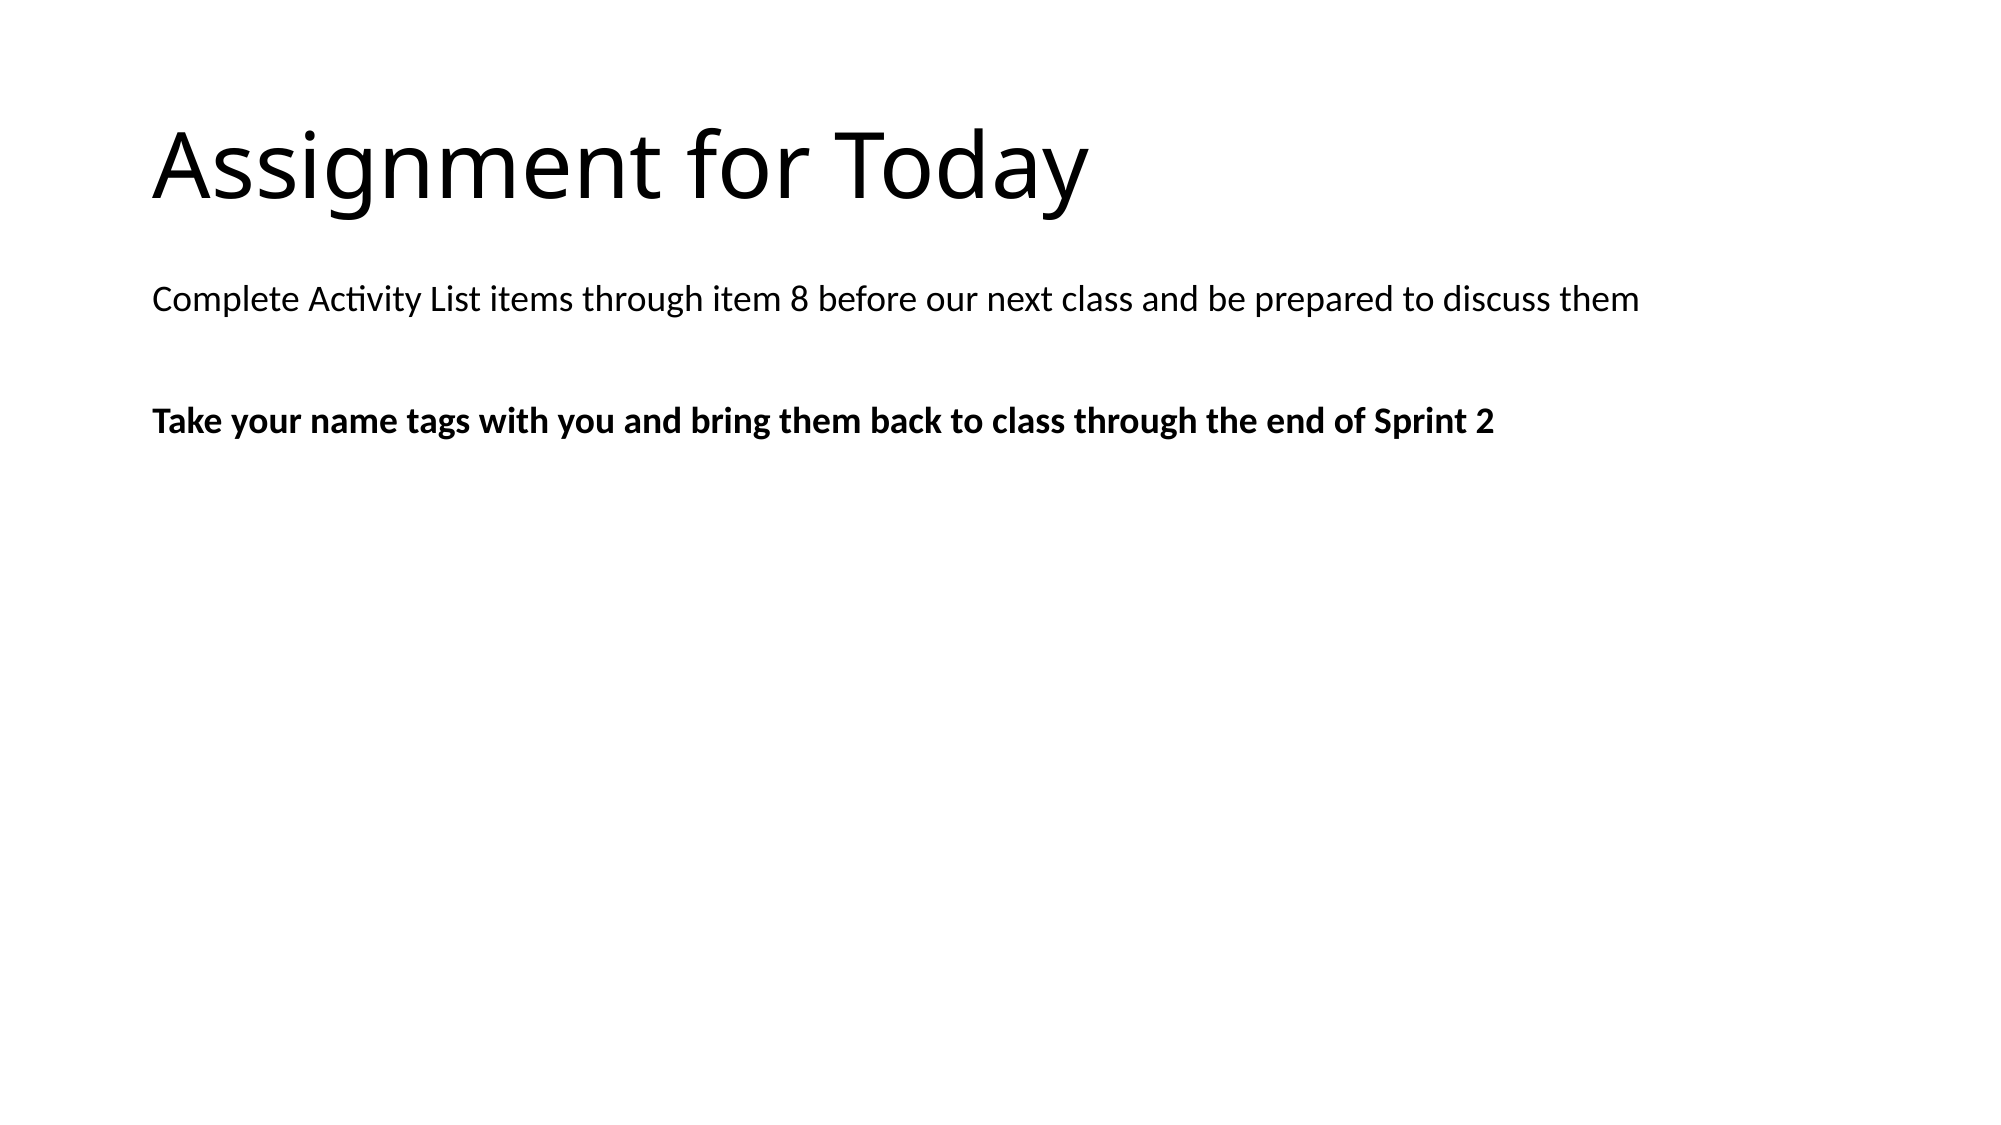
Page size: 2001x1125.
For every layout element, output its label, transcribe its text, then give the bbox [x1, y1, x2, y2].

list Complete Activity List items through item 8 before our next class and be prepared to discuss them Take your name tags with you and bring them back to class through the end of Sprint 2 [137, 271, 1863, 1014]
title Assignment for Today [137, 59, 1863, 271]
